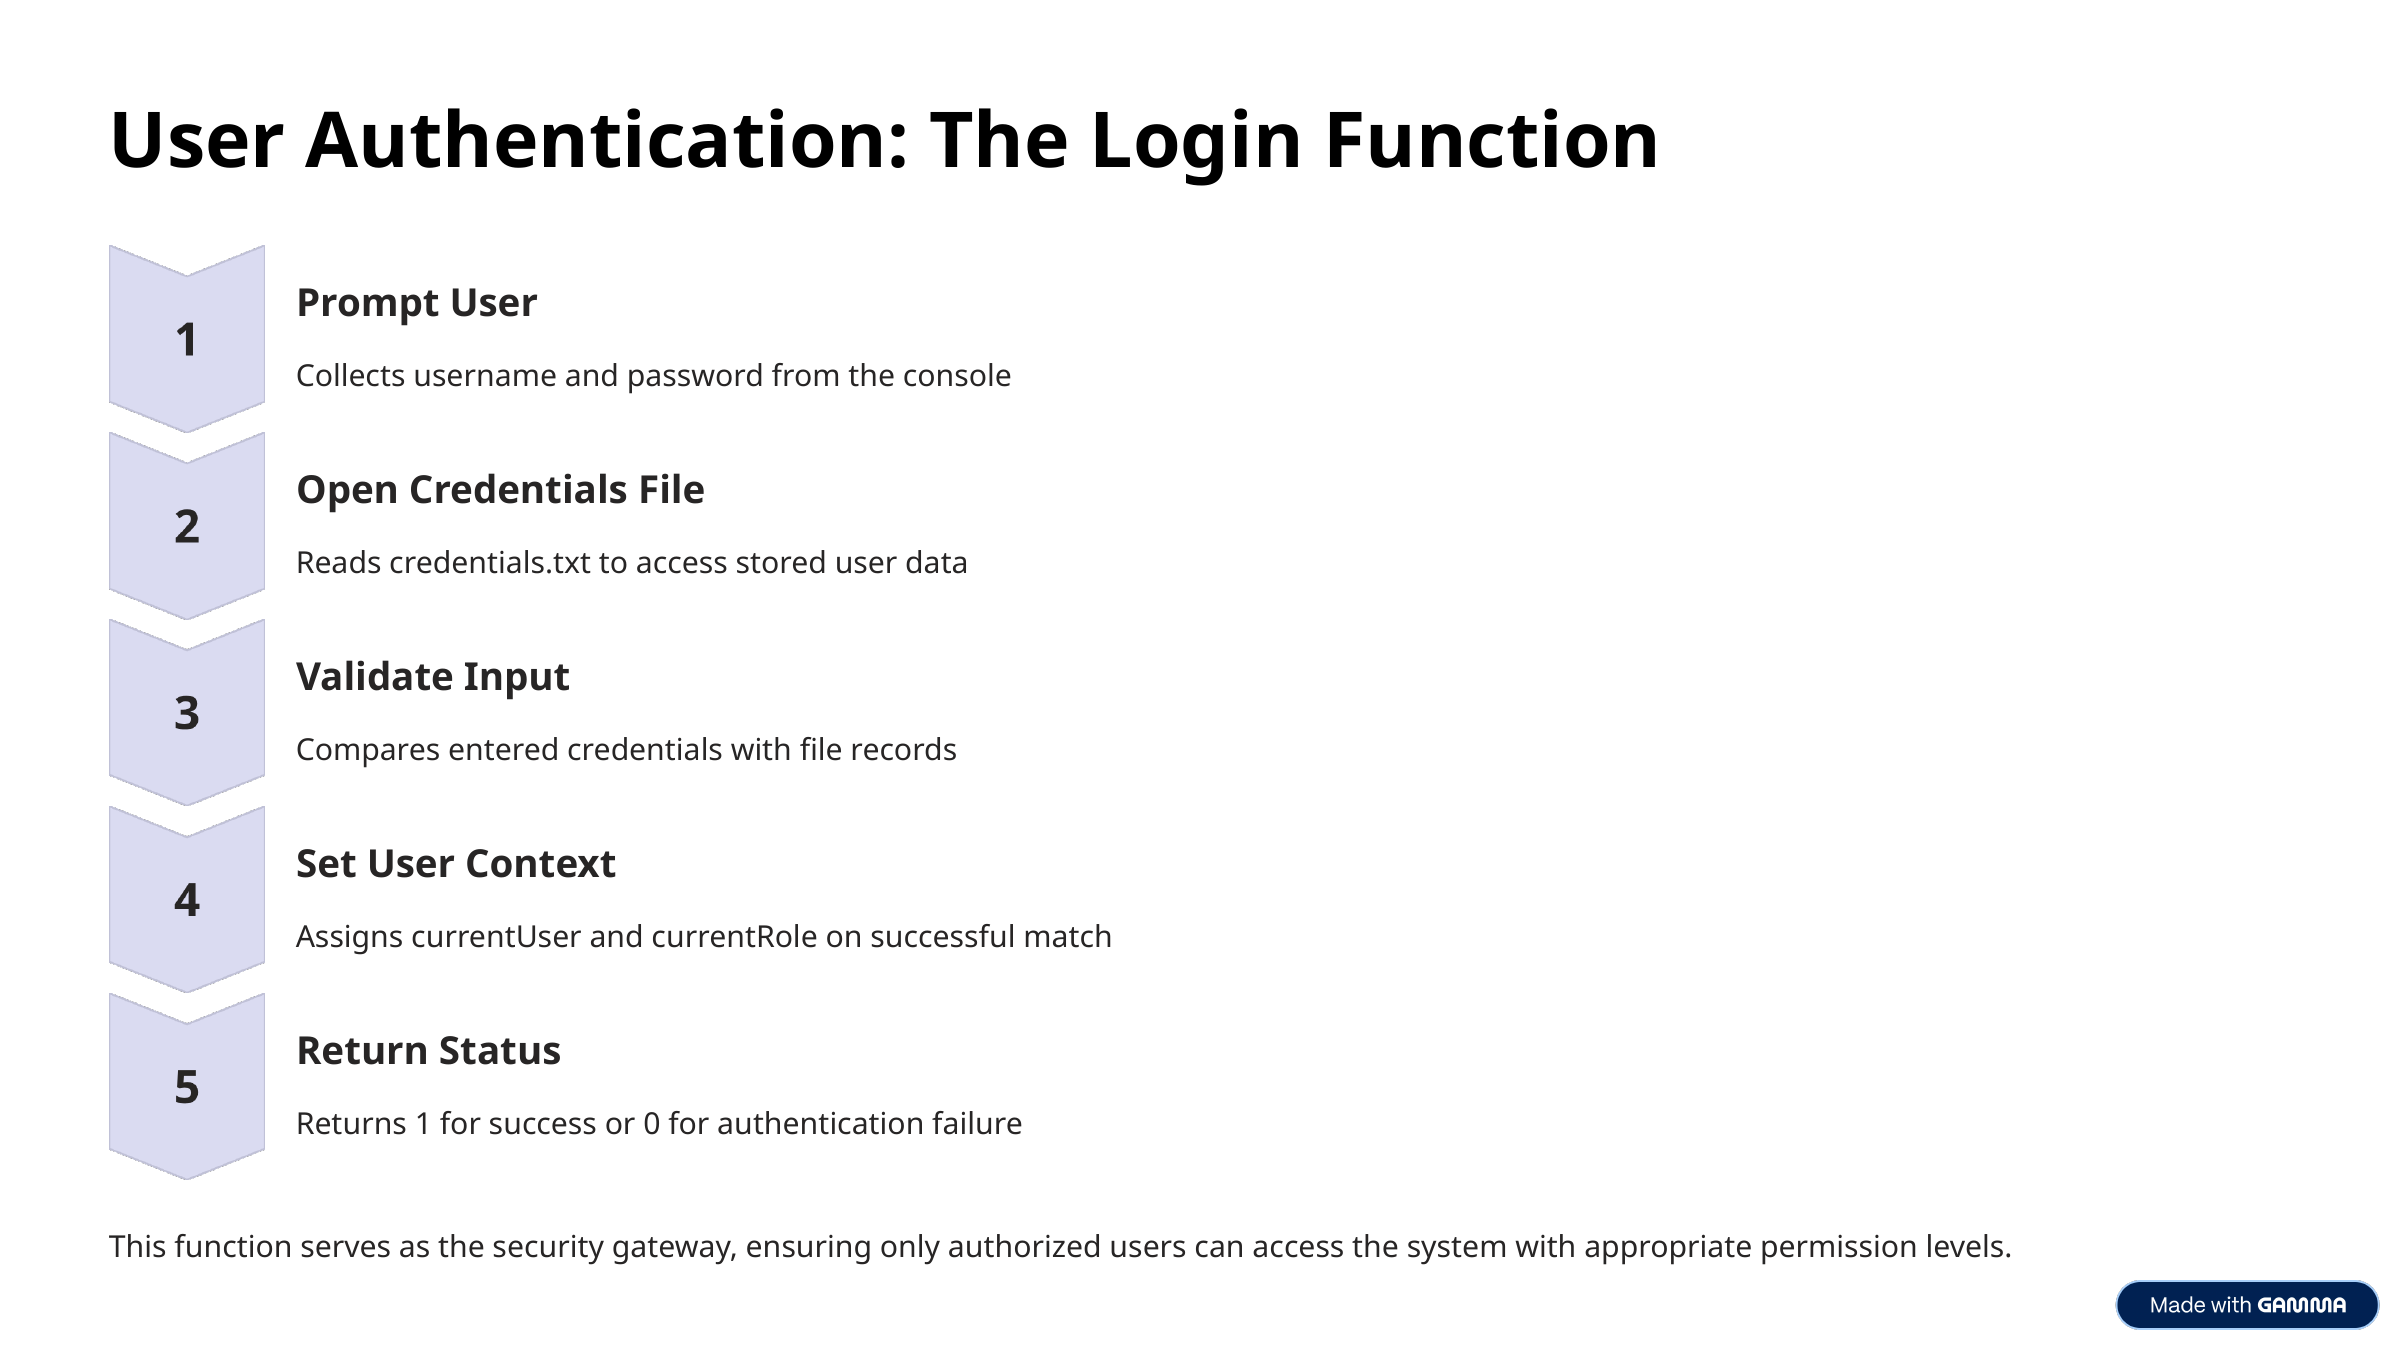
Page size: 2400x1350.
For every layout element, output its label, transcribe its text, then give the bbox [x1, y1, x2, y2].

text_box Collects username and password from the console [295, 343, 2291, 394]
text_box Prompt User [295, 276, 686, 326]
text_box Assigns currentUser and currentRole on successful match [295, 904, 2291, 955]
text_box User Authentication: The Login Function [108, 85, 1643, 184]
text_box Validate Input [295, 650, 686, 699]
text_box This function serves as the security gateway, ensuring only authorized users can access the system with appropriate permission levels. [109, 1215, 2291, 1265]
text_box Returns 1 for success or 0 for authentication failure [295, 1091, 2291, 1142]
picture [108, 245, 265, 1180]
text_box Return Status [295, 1024, 686, 1073]
text_box Reads credentials.txt to access stored user data [295, 530, 2291, 581]
text_box Open Credentials File [295, 463, 703, 512]
picture [2106, 1271, 2389, 1339]
text_box Compares entered credentials with file records [295, 717, 2291, 768]
text_box Set User Context [295, 837, 686, 886]
